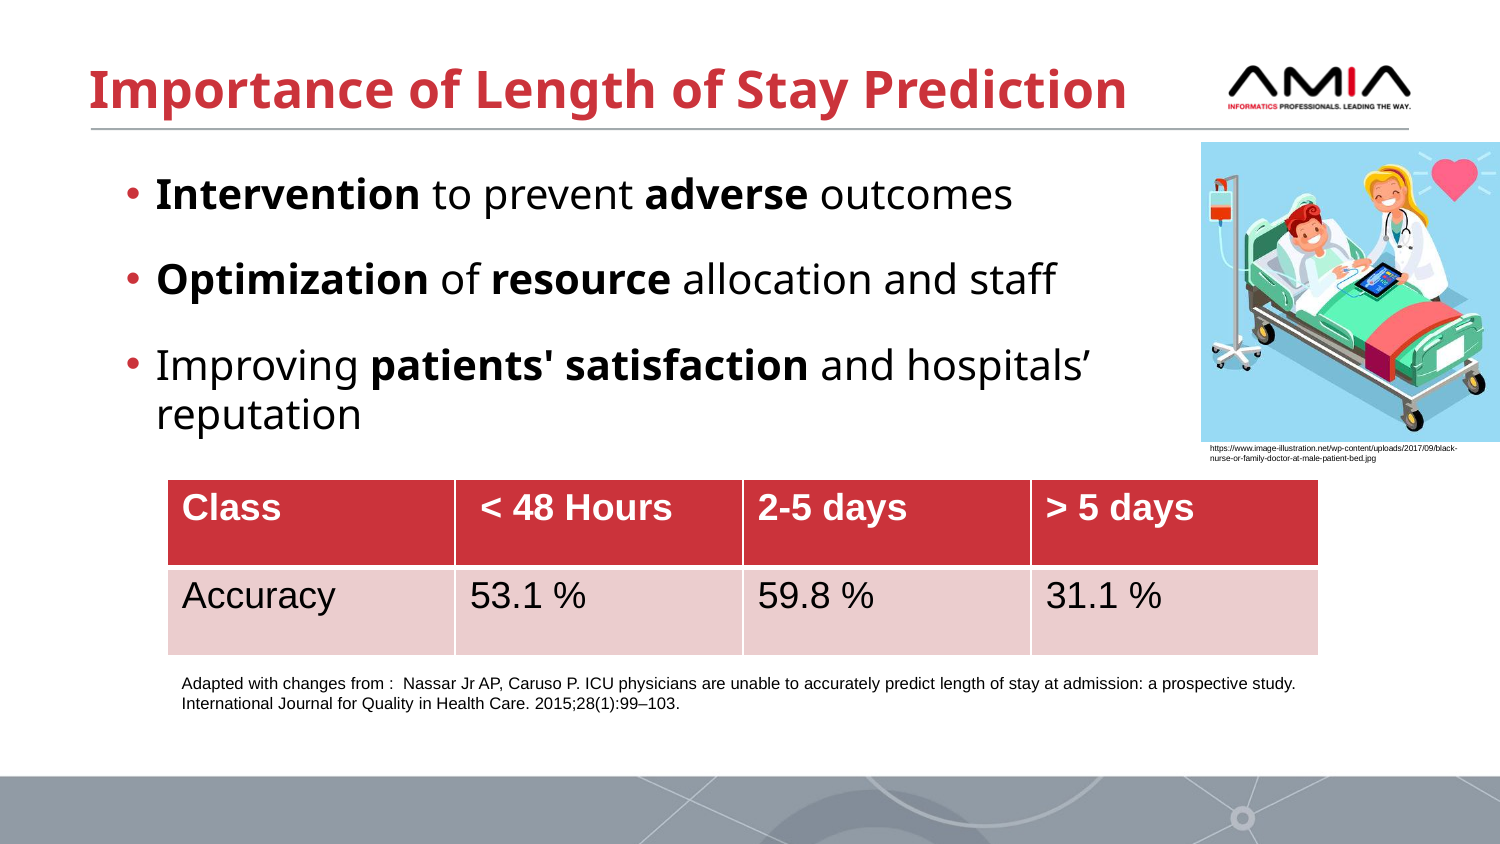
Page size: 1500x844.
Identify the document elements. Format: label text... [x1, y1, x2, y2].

table_header > 5 days [1032, 480, 1318, 565]
table_header Class [168, 480, 454, 565]
table_cell 53.1 % [456, 570, 742, 655]
list Intervention to prevent adverse outcomes Optimization of resource allocation and staff Improving patients' satisfaction and hospitals’ reputation [95, 167, 1196, 461]
table_cell 31.1 % [1032, 570, 1318, 655]
picture [0, 2, 1500, 844]
table_header < 48 Hours [456, 480, 742, 565]
text_box https://www.image-illustration.net/wp-content/uploads/2017/09/black-nurse-or-family-doctor-at-male-patient-bed.jpg [1195, 436, 1481, 471]
title Importance of Length of Stay Prediction [89, 67, 1202, 119]
table_cell 59.8 % [744, 570, 1030, 655]
table_header 2-5 days [744, 480, 1030, 565]
table_cell Accuracy [168, 570, 454, 655]
text_box Adapted with changes from : Nassar Jr AP, Caruso P. ICU physicians are unable to accurately predict length of stay at admission: a prospective study. International Journal for Quality in Health Care. 2015;28(1):99–103. [166, 665, 1337, 721]
